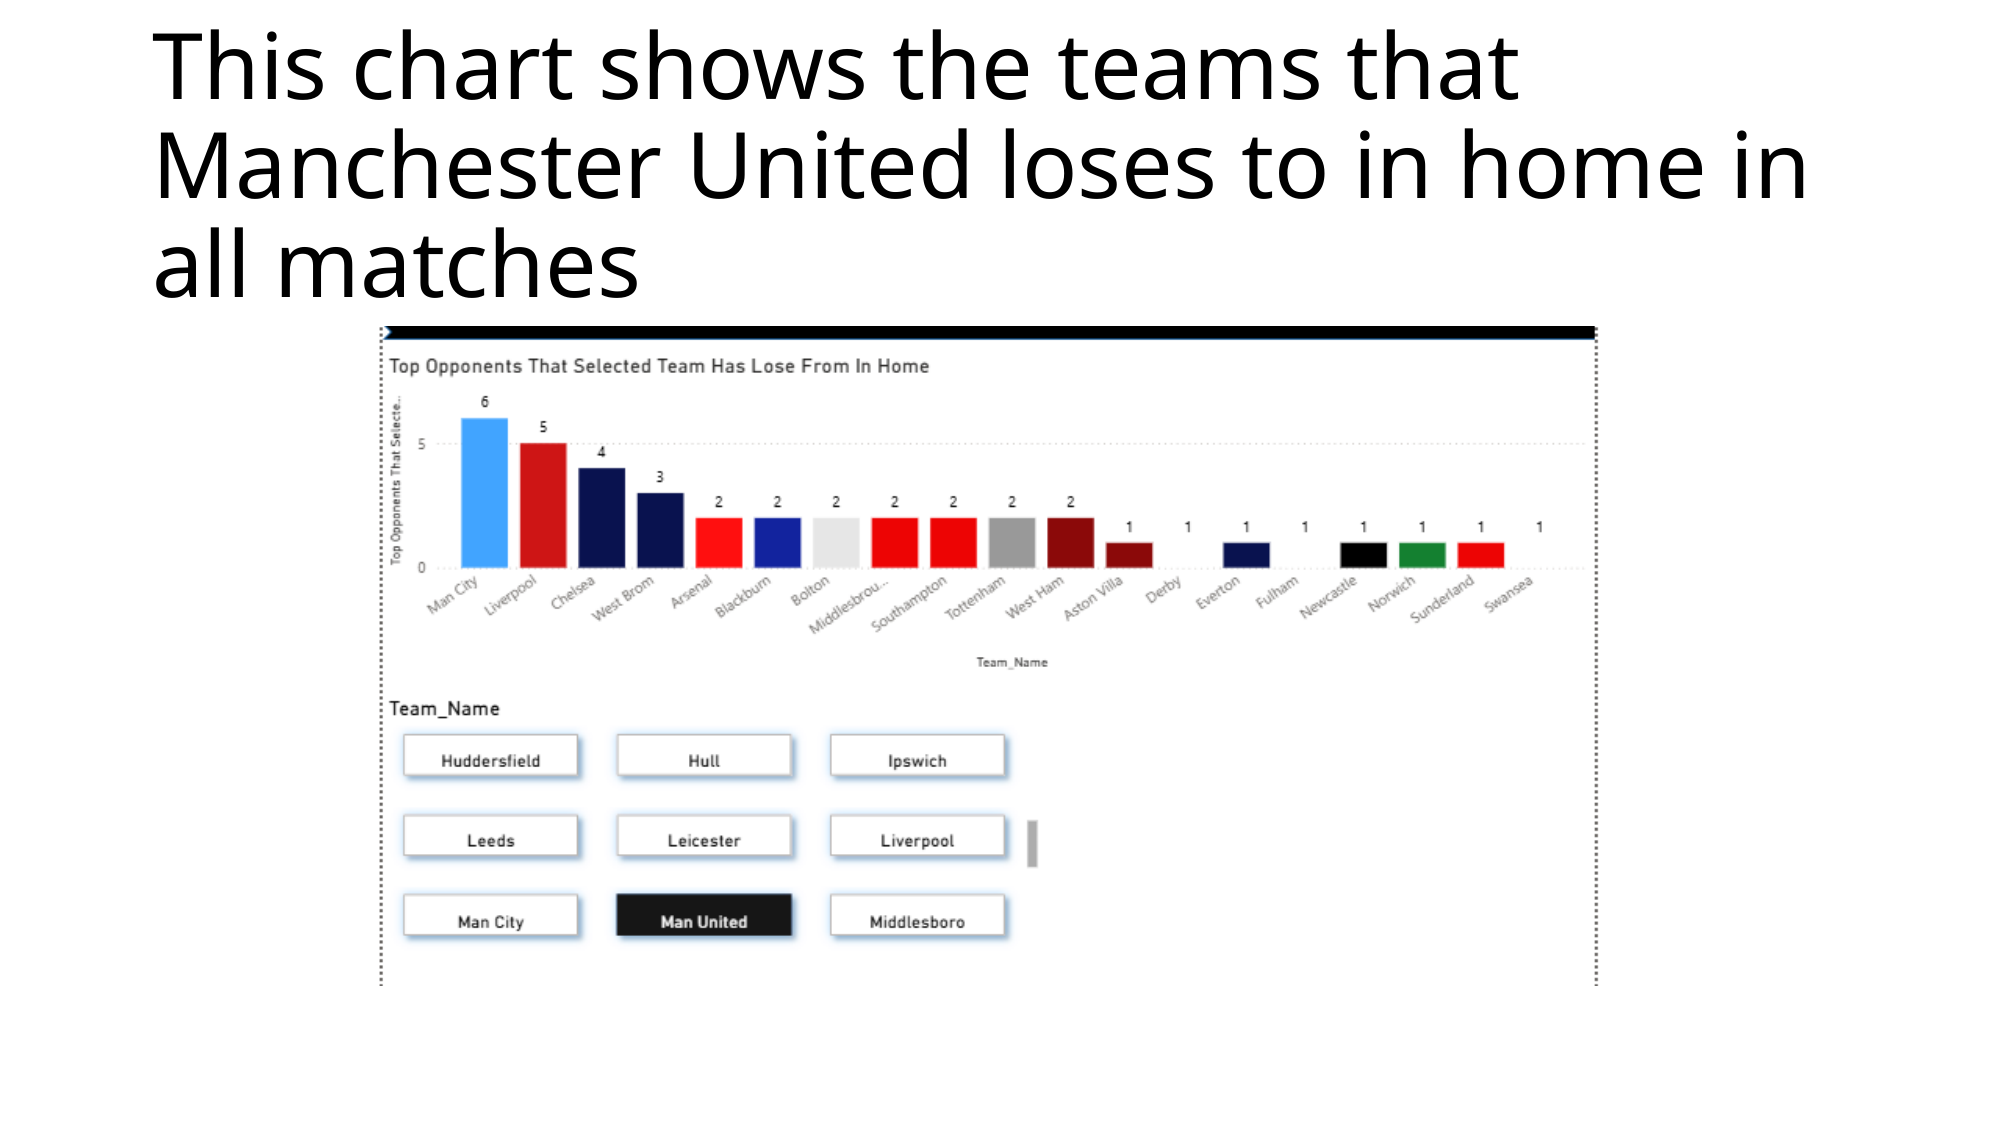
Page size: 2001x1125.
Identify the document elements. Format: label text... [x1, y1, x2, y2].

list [333, 326, 1667, 987]
title This chart shows the teams that Manchester United loses to in home in all matches [137, 59, 1863, 278]
